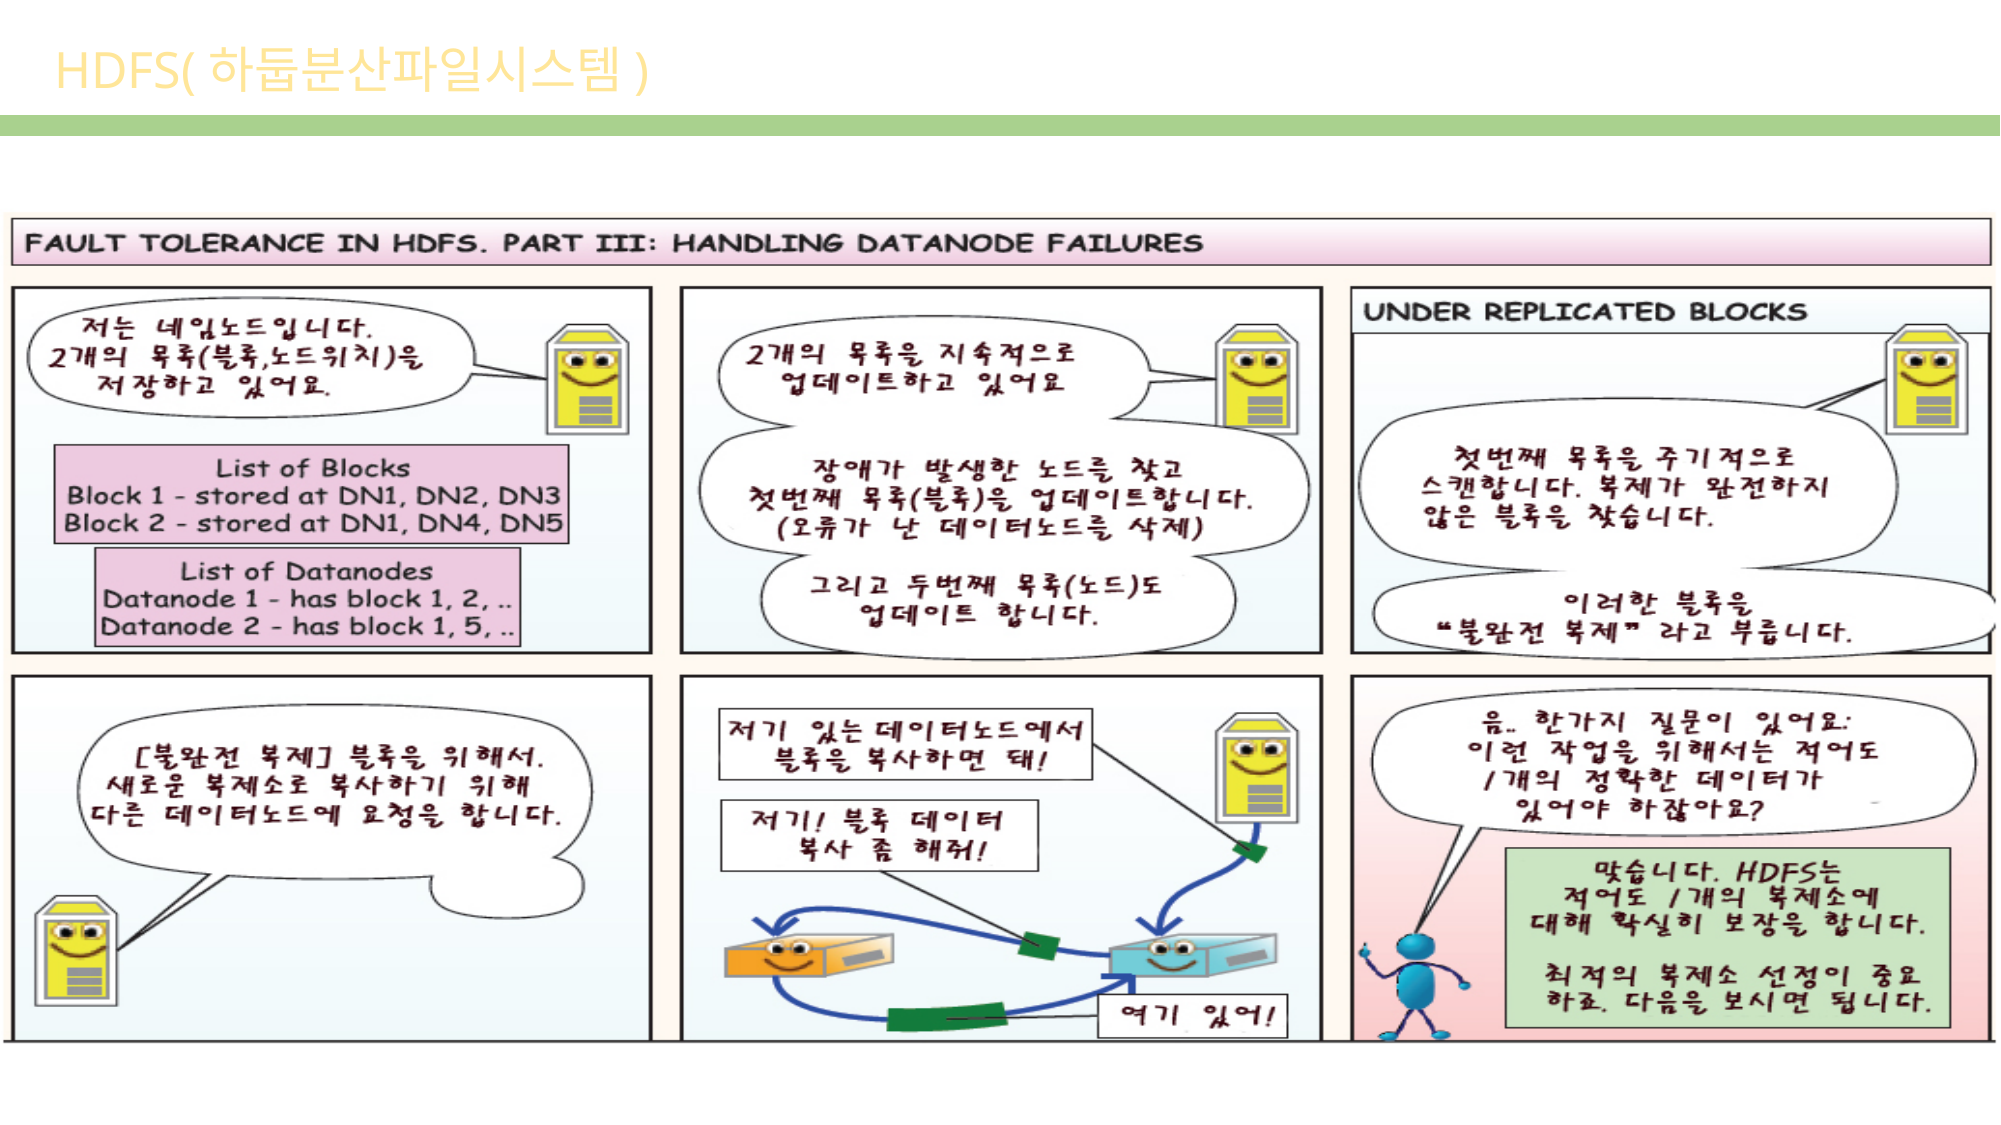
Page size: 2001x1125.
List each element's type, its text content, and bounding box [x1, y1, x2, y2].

picture [0, 208, 2000, 1049]
title HDFS(하둡분산파일시스템) [39, 19, 1757, 115]
